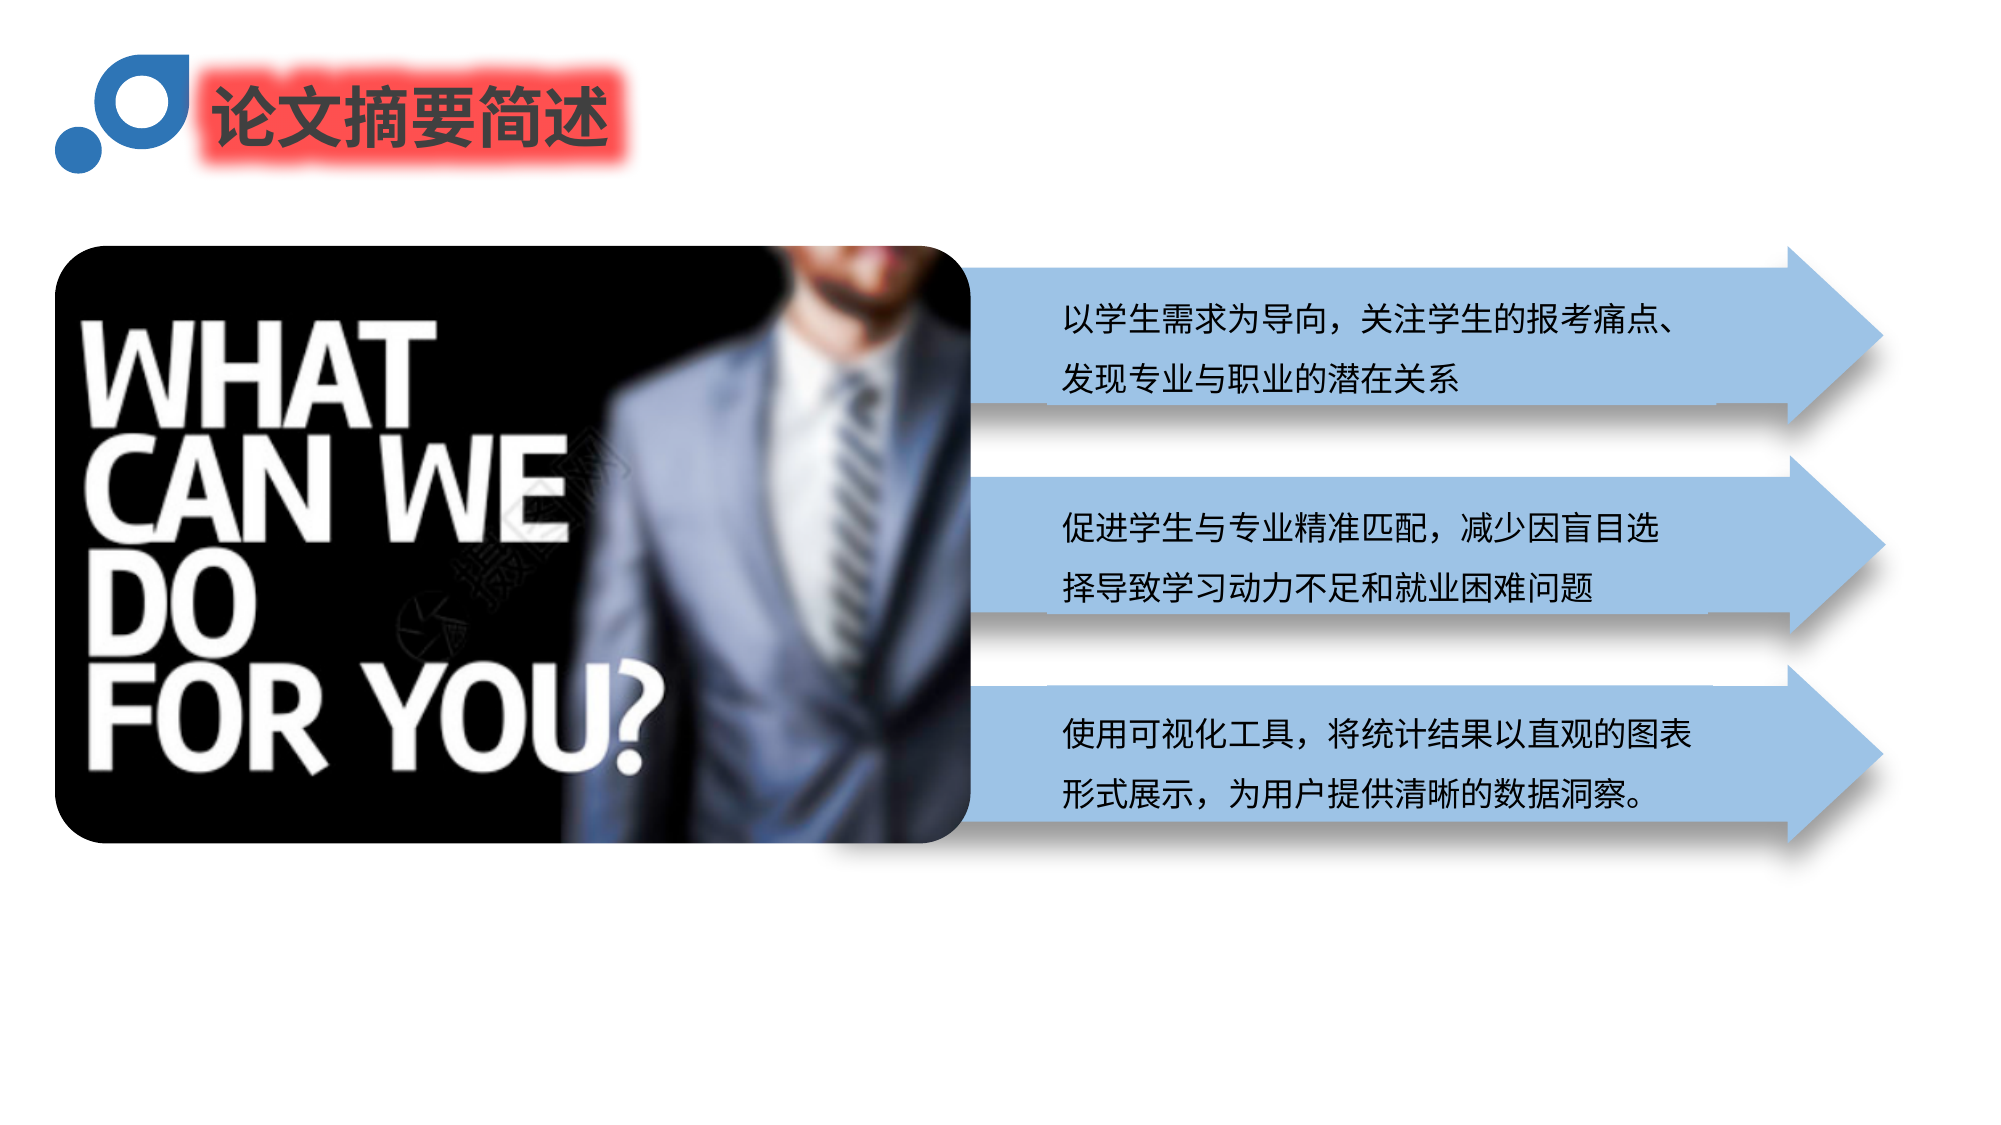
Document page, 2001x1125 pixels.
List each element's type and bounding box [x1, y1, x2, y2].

text_box [55, 54, 675, 174]
text_box [971, 664, 1884, 844]
text_box [971, 455, 1886, 635]
text_box [971, 245, 1884, 425]
picture [54, 245, 971, 844]
